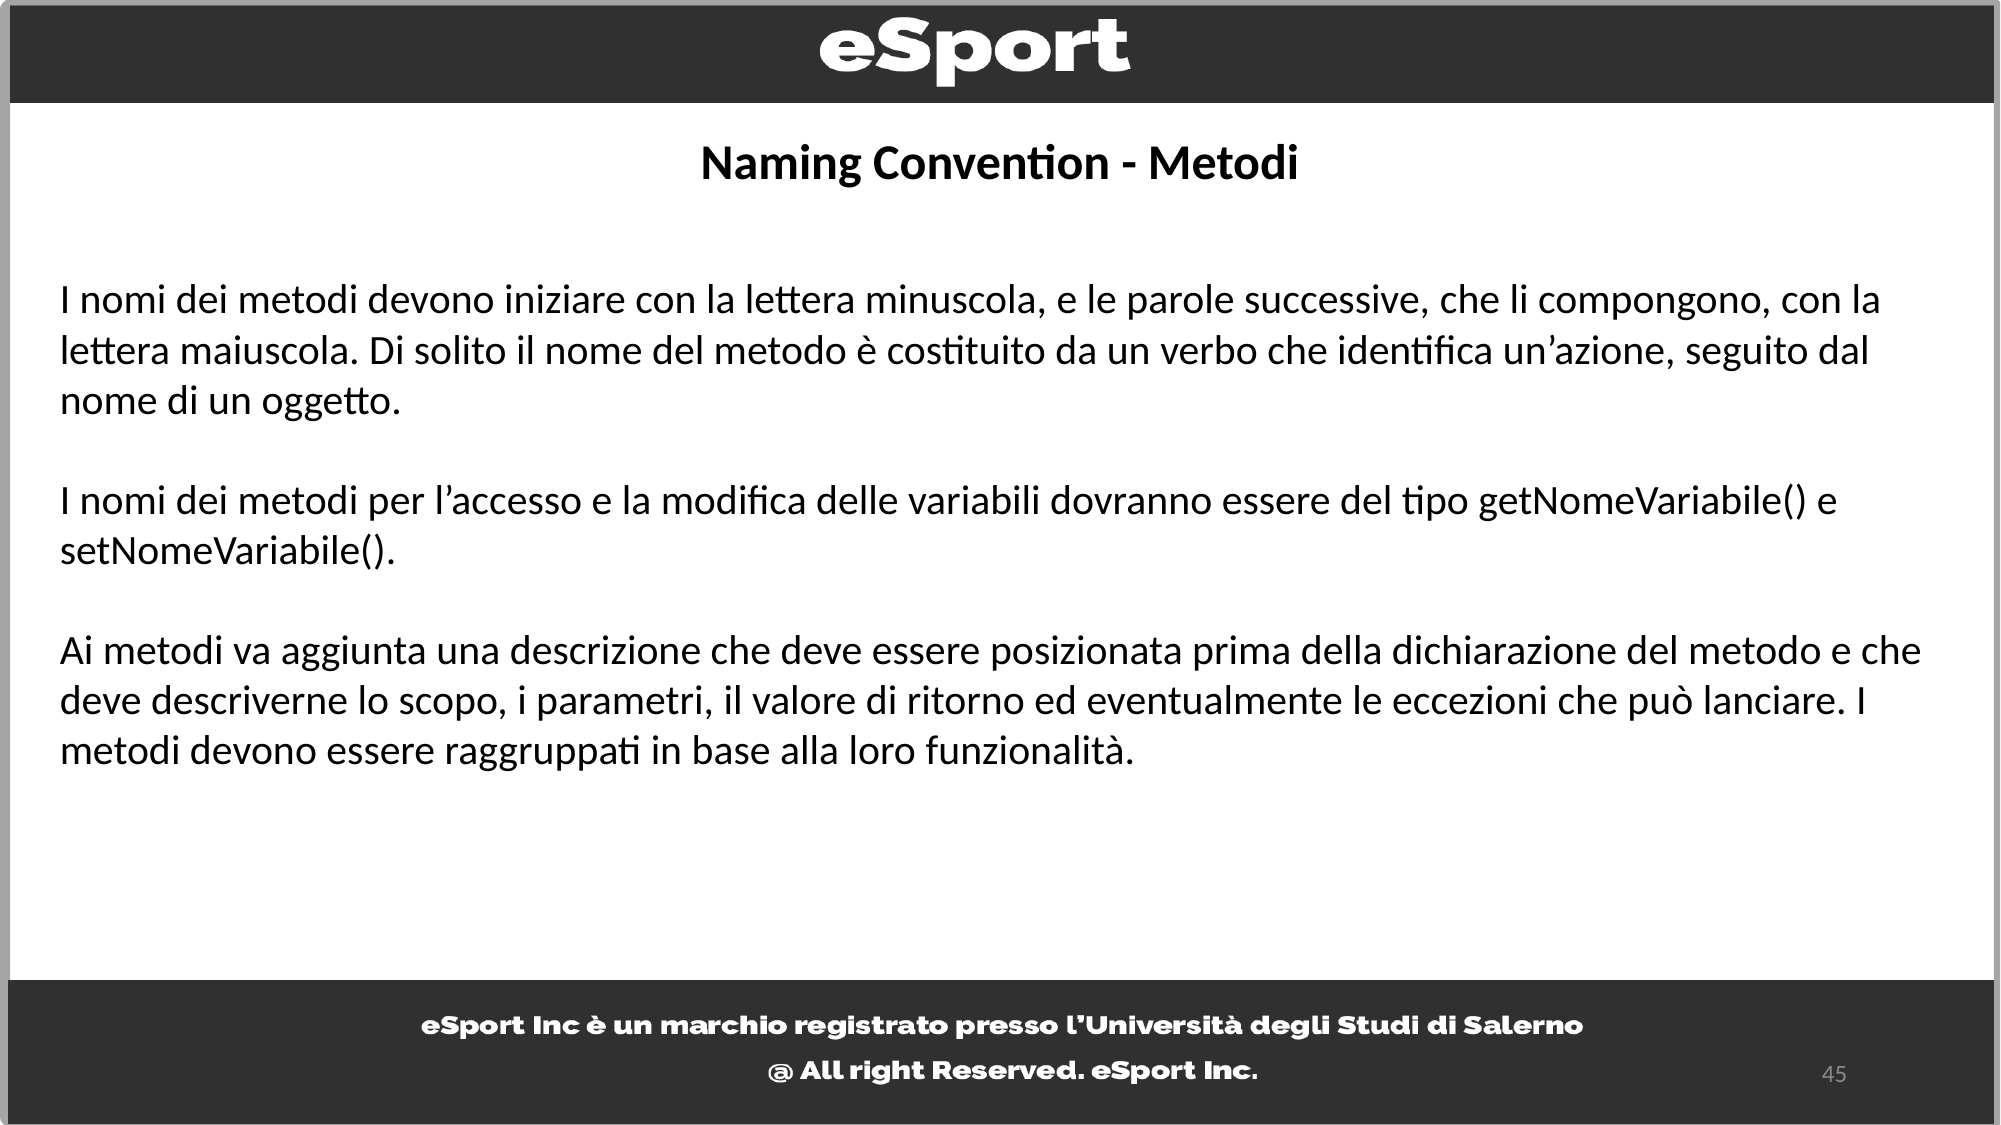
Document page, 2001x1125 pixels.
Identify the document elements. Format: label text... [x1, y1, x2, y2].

text_box I nomi dei metodi devono iniziare con la lettera minuscola, e le parole successive, che li compongono, con la lettera maiuscola. Di solito il nome del metodo è costituito da un verbo che identifica un’azione, seguito dal nome di un oggetto. I nomi dei metodi per l’accesso e la modifica delle variabili dovranno essere del tipo getNomeVariabile() e setNomeVariabile(). Ai metodi va aggiunta una descrizione che deve essere posizionata prima della dichiarazione del metodo e che deve descriverne lo scopo, i parametri, il valore di ritorno ed eventualmente le eccezioni che può lanciare. I metodi devono essere raggruppati in base alla loro funzionalità. [45, 264, 1949, 780]
slide_number 45 [1412, 1042, 1863, 1103]
picture [0, 0, 2001, 1125]
text_box Naming Convention - Metodi [95, 122, 1905, 197]
